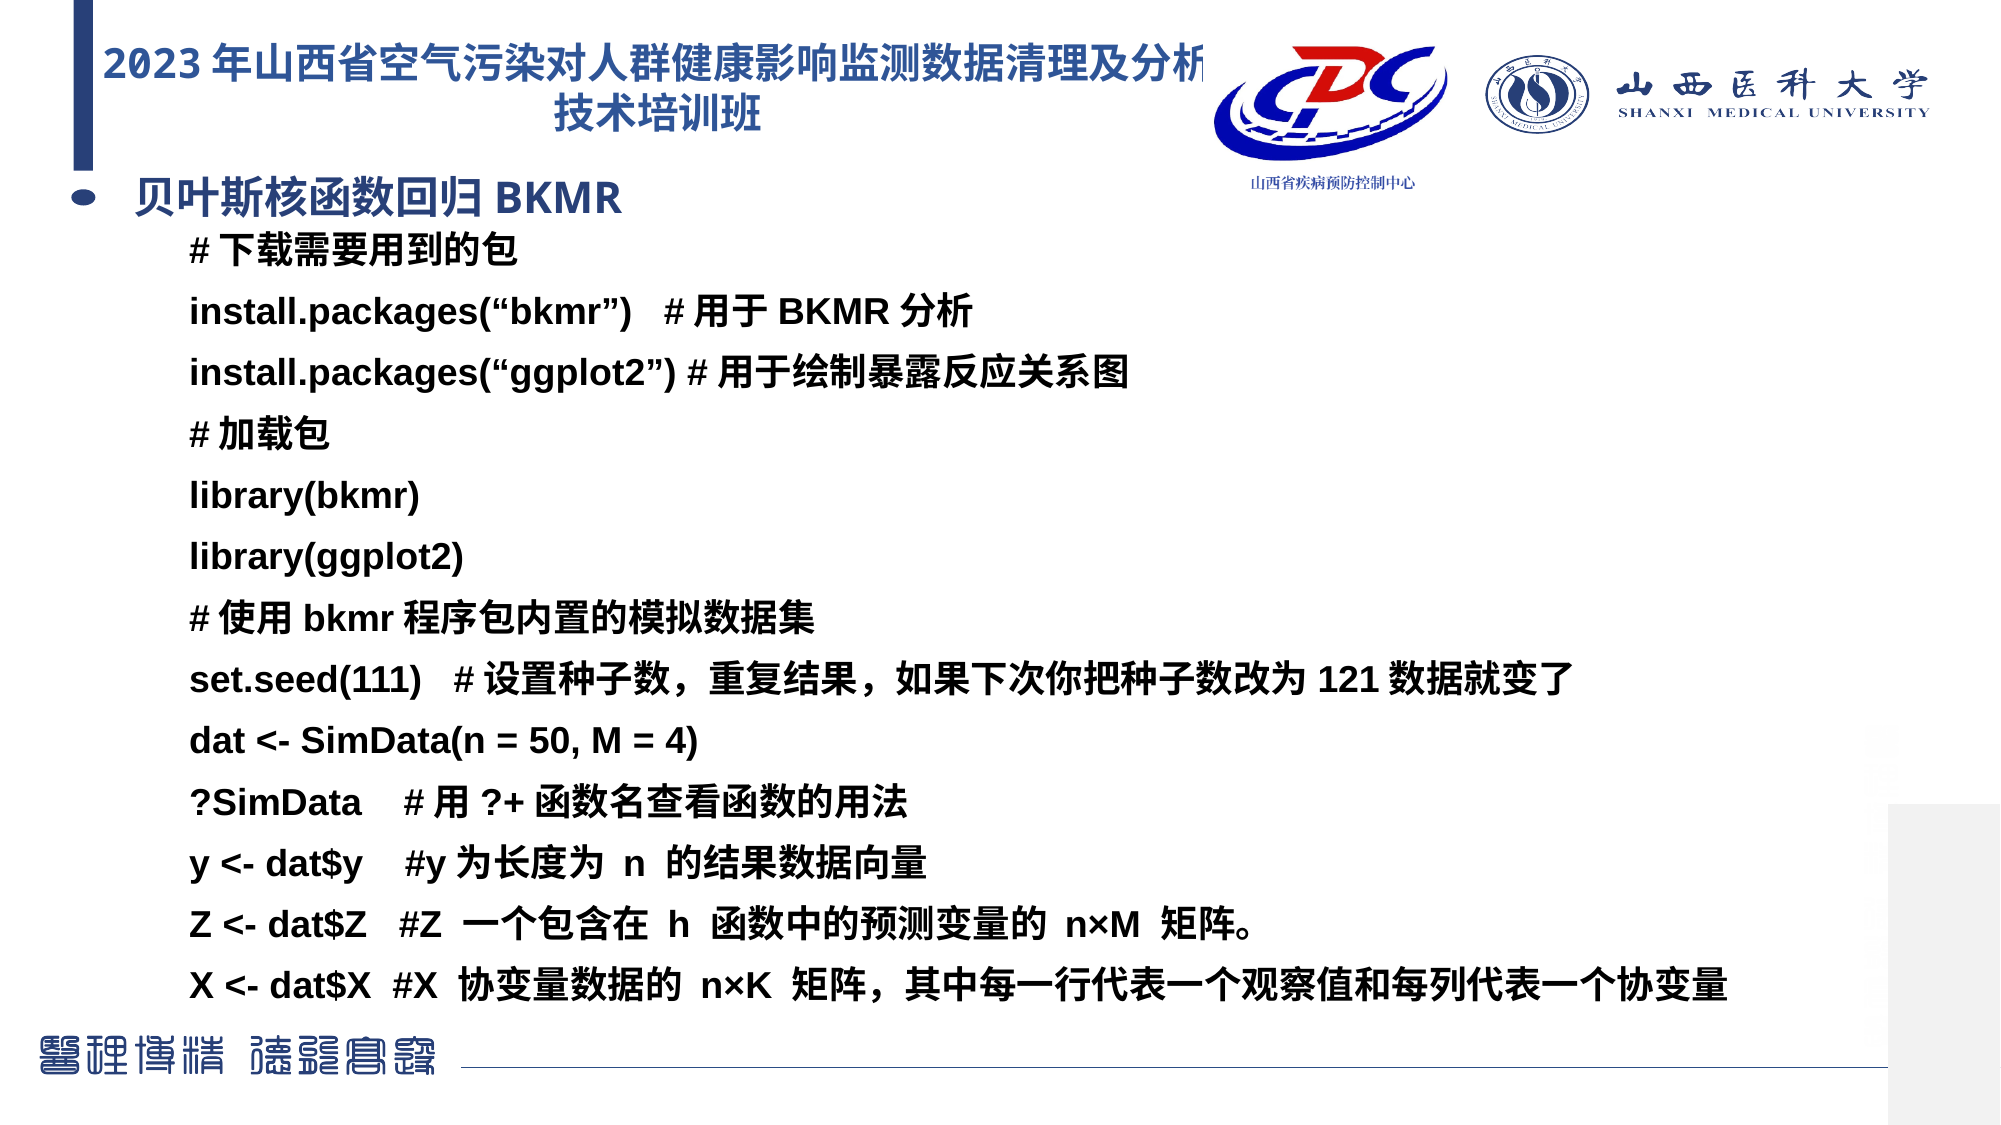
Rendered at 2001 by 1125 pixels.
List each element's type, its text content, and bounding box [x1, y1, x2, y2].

text_box 2023年山西省空气污染对人群健康影响监测数据清理及分析技术培训班 [80, 29, 1202, 144]
text_box #下载需要用到的包 install.packages(“bkmr”) #用于BKMR分析 install.packages(“ggplot2”) #用于绘制暴露反应关系图 #加载包 library(bkmr) library(ggplot2) #使用bkmr程序包内置的模拟数据集 set.seed(111) #设置种子数，重复结果，如果下次你把种子数改为121数据就变了 dat <- SimData(n = 50, M = 4) ?SimData #用?+函数名查看函数的用法 y <- dat$y #y为长度为 n 的结果数据向量 Z <- dat$Z #Z 一个包含在 h 函数中的预测变量的 n×M 矩阵。 X <- dat$X #X 协变量数据的 n×K 矩阵，其中每一行代表一个观察值和每列代表一个协变量 [174, 223, 1871, 1082]
picture [39, 1035, 174, 1075]
picture [1485, 55, 1930, 134]
text_box 贝叶斯核函数回归BKMR [118, 162, 1556, 231]
picture [1202, 26, 1467, 196]
